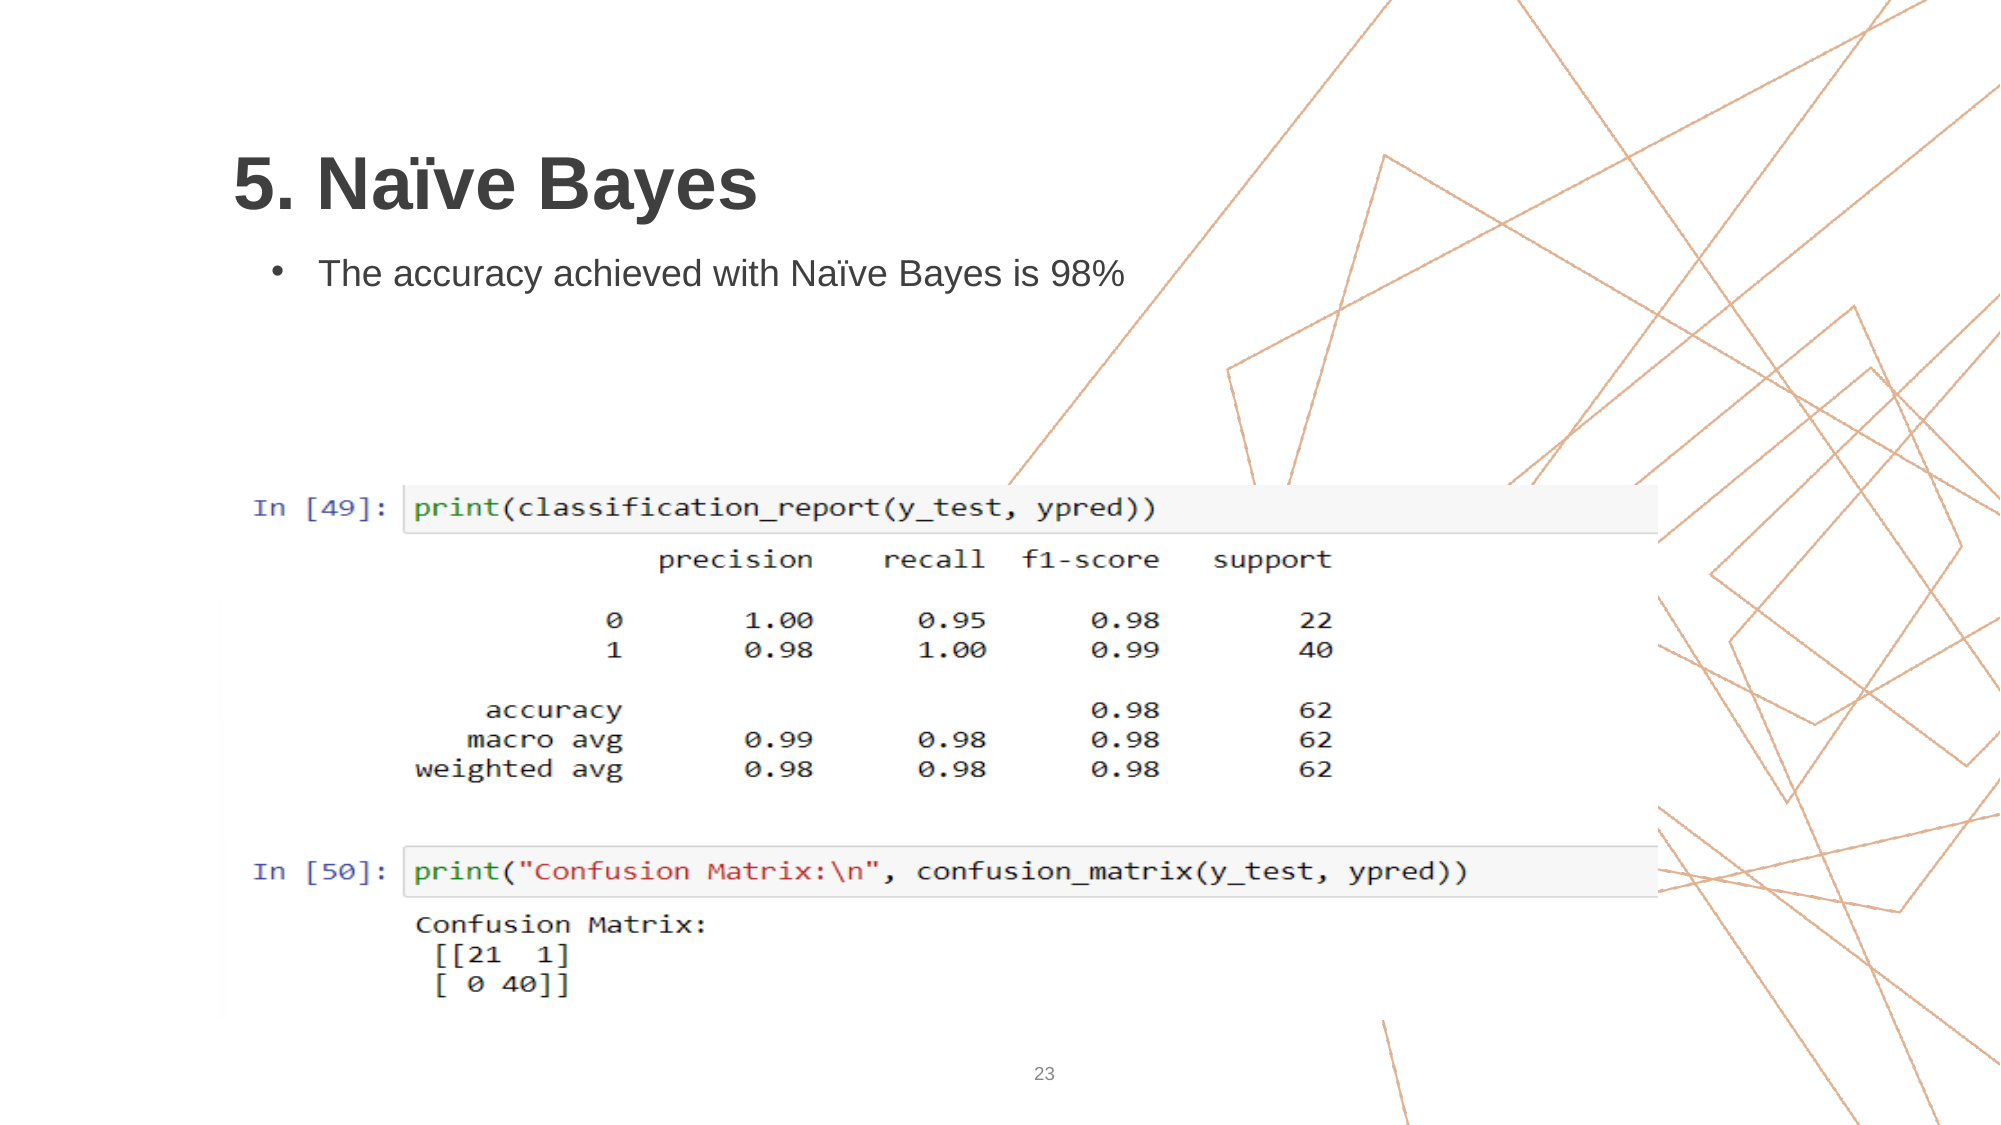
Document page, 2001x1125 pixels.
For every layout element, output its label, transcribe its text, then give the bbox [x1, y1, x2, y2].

title 5. Naïve Bayes [218, 105, 1658, 232]
list The accuracy achieved with Naïve Bayes is 98% [218, 232, 1827, 359]
slide_number 23 [908, 1042, 1071, 1103]
picture [218, 0, 2000, 1125]
